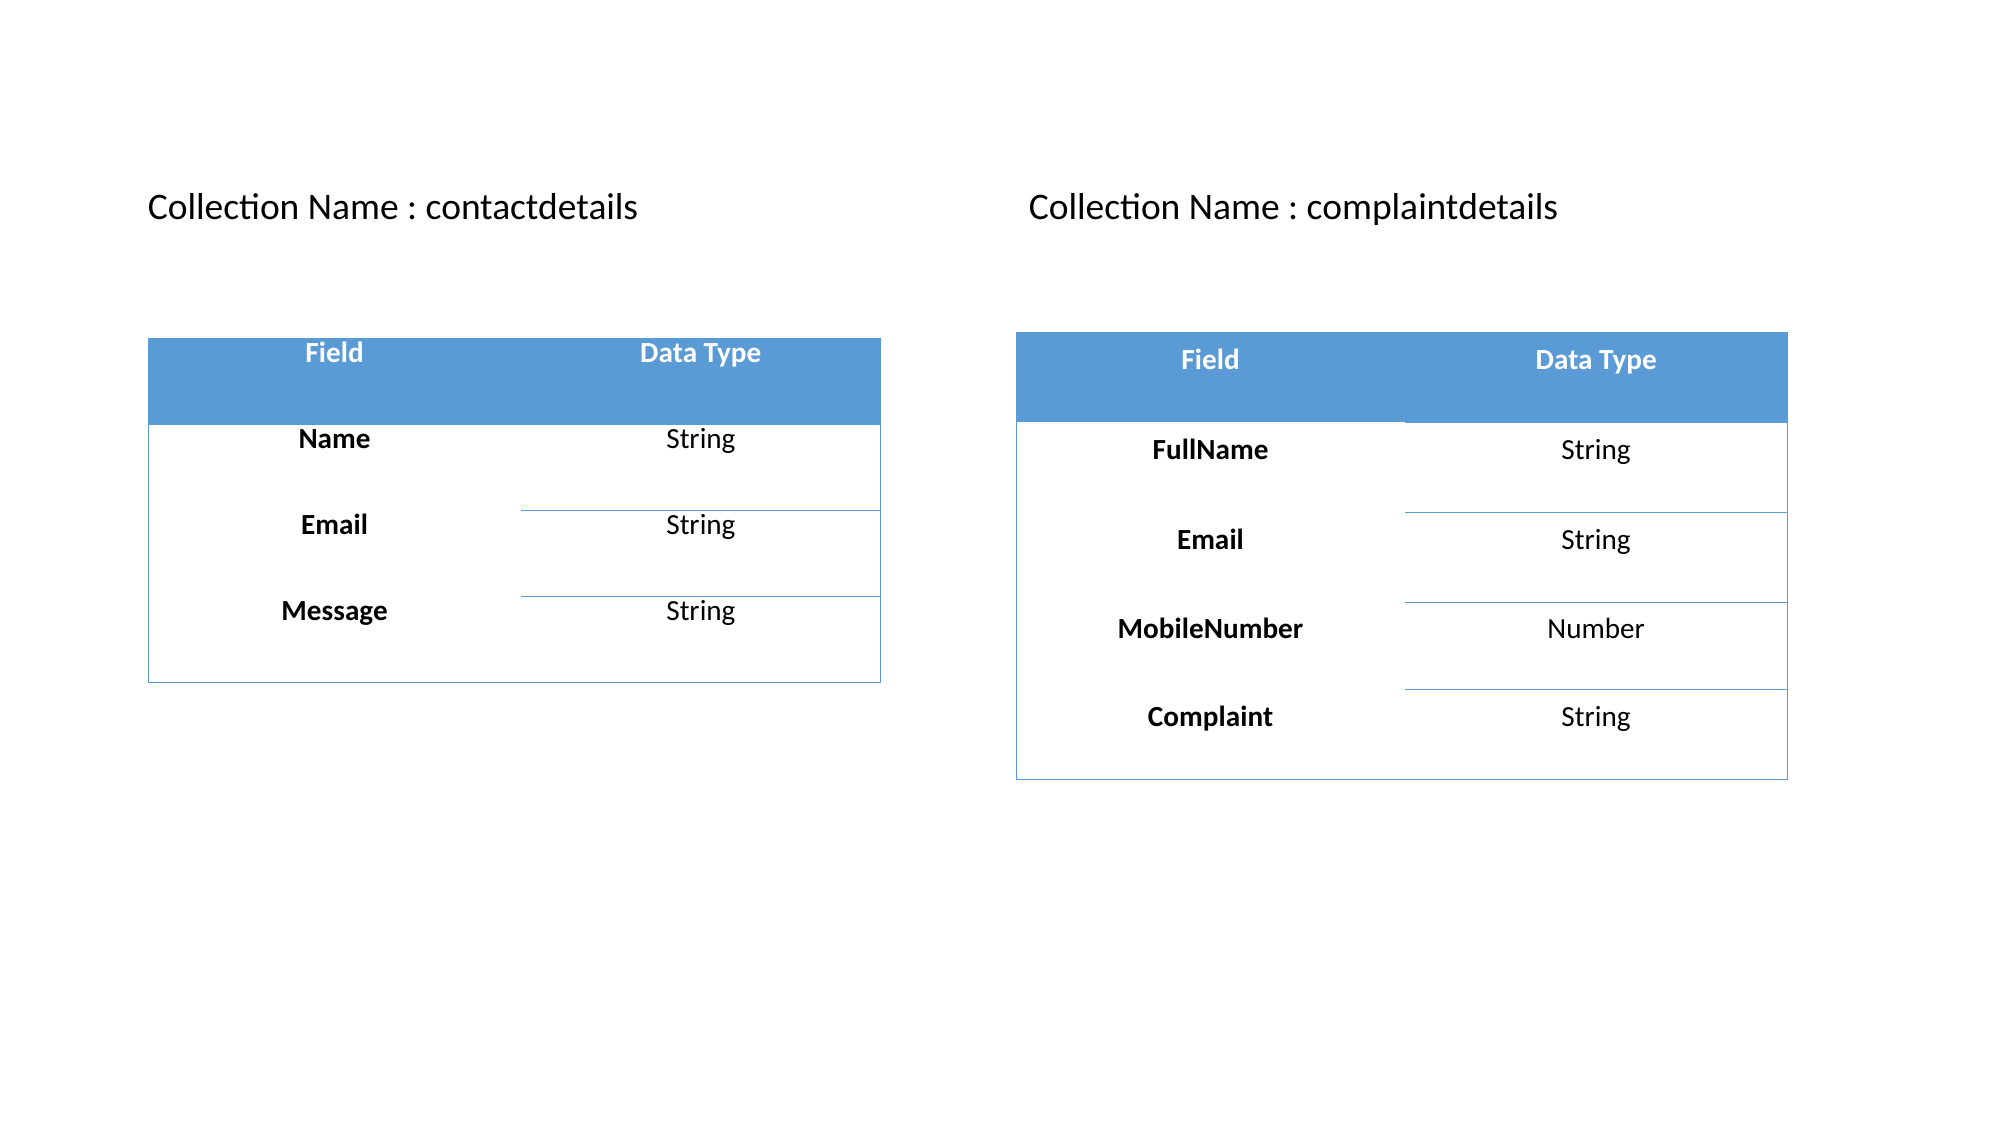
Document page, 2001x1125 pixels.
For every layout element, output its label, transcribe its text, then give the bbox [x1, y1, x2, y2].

text_box Collection Name : complaintdetails [1014, 174, 1826, 235]
table_cell String [1405, 513, 1787, 602]
table_cell Number [1405, 603, 1787, 689]
table_cell String [521, 597, 880, 682]
table_cell String [1405, 423, 1787, 512]
table_cell Name [149, 425, 521, 510]
table_cell String [521, 425, 880, 510]
table_cell Email [1017, 512, 1405, 602]
table_cell FullName [1017, 422, 1405, 512]
table_header Field [1017, 333, 1405, 422]
text_box Collection Name : contactdetails [133, 174, 888, 235]
table_cell String [521, 511, 880, 596]
table_header Field [149, 339, 521, 425]
table_cell MobileNumber [1017, 602, 1405, 690]
table_header Data Type [521, 339, 880, 424]
table_cell Complaint [1017, 690, 1405, 779]
table_cell String [1405, 690, 1787, 779]
table_cell Email [149, 510, 521, 596]
table_cell Message [149, 596, 521, 682]
table_header Data Type [1405, 333, 1787, 422]
